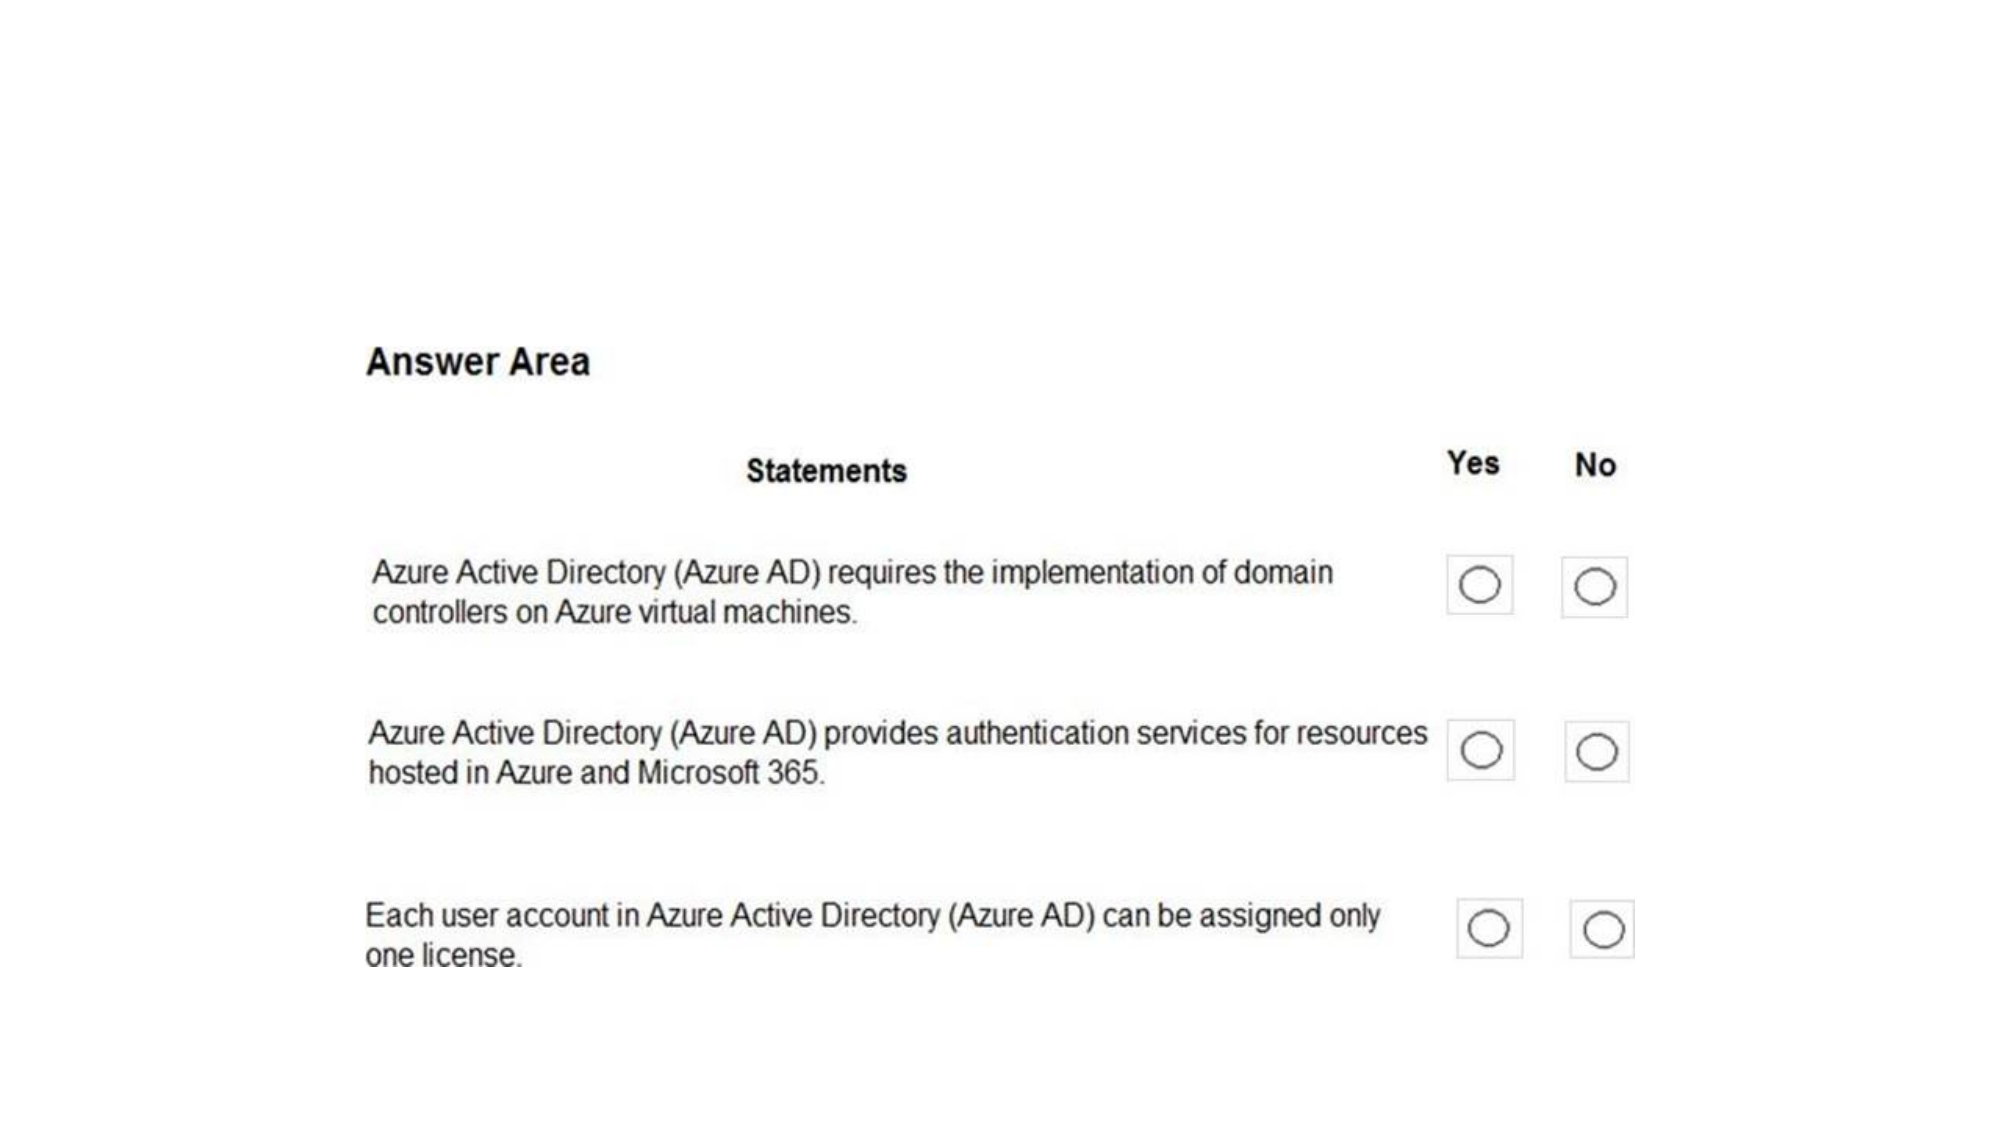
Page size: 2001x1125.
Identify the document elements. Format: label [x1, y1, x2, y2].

list [365, 346, 1635, 967]
